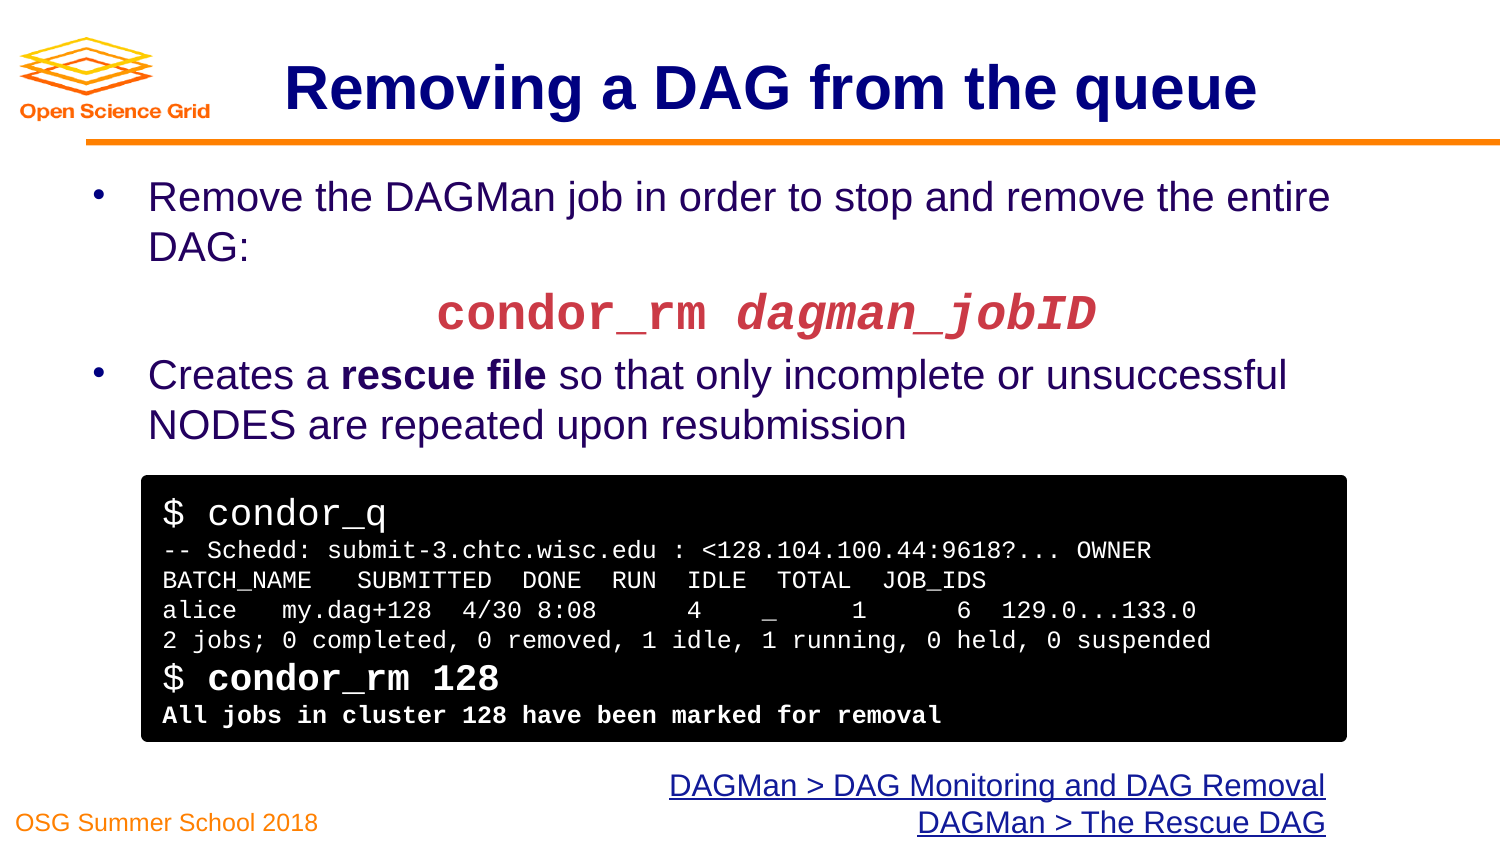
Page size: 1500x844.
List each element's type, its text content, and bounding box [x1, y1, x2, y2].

title Removing a DAG from the queue [201, 14, 1342, 155]
list Remove the DAGMan job in order to stop and remove the entire DAG: condor_rm dagman_jobID Creates a rescue file so that only incomplete or unsuccessful NODES are repeated upon resubmission [76, 161, 1400, 417]
picture [0, 20, 201, 134]
text_box DAGMan > DAG Monitoring and DAG Removal DAGMan > The Rescue DAG [528, 757, 1342, 844]
text_box $ condor_q -- Schedd: submit-3.chtc.wisc.edu : <128.104.100.44:9618?... OWNER BATCH_NAME SUBMITTED DONE RUN IDLE TOTAL JOB_IDS alice my.dag+128 4/30 8:08 4 _ 1 6 129.0...133.0 2 jobs; 0 completed, 0 removed, 1 idle, 1 running, 0 held, 0 suspended $ condor_rm 128 All jobs in cluster 128 have been marked for removal [147, 480, 1342, 736]
